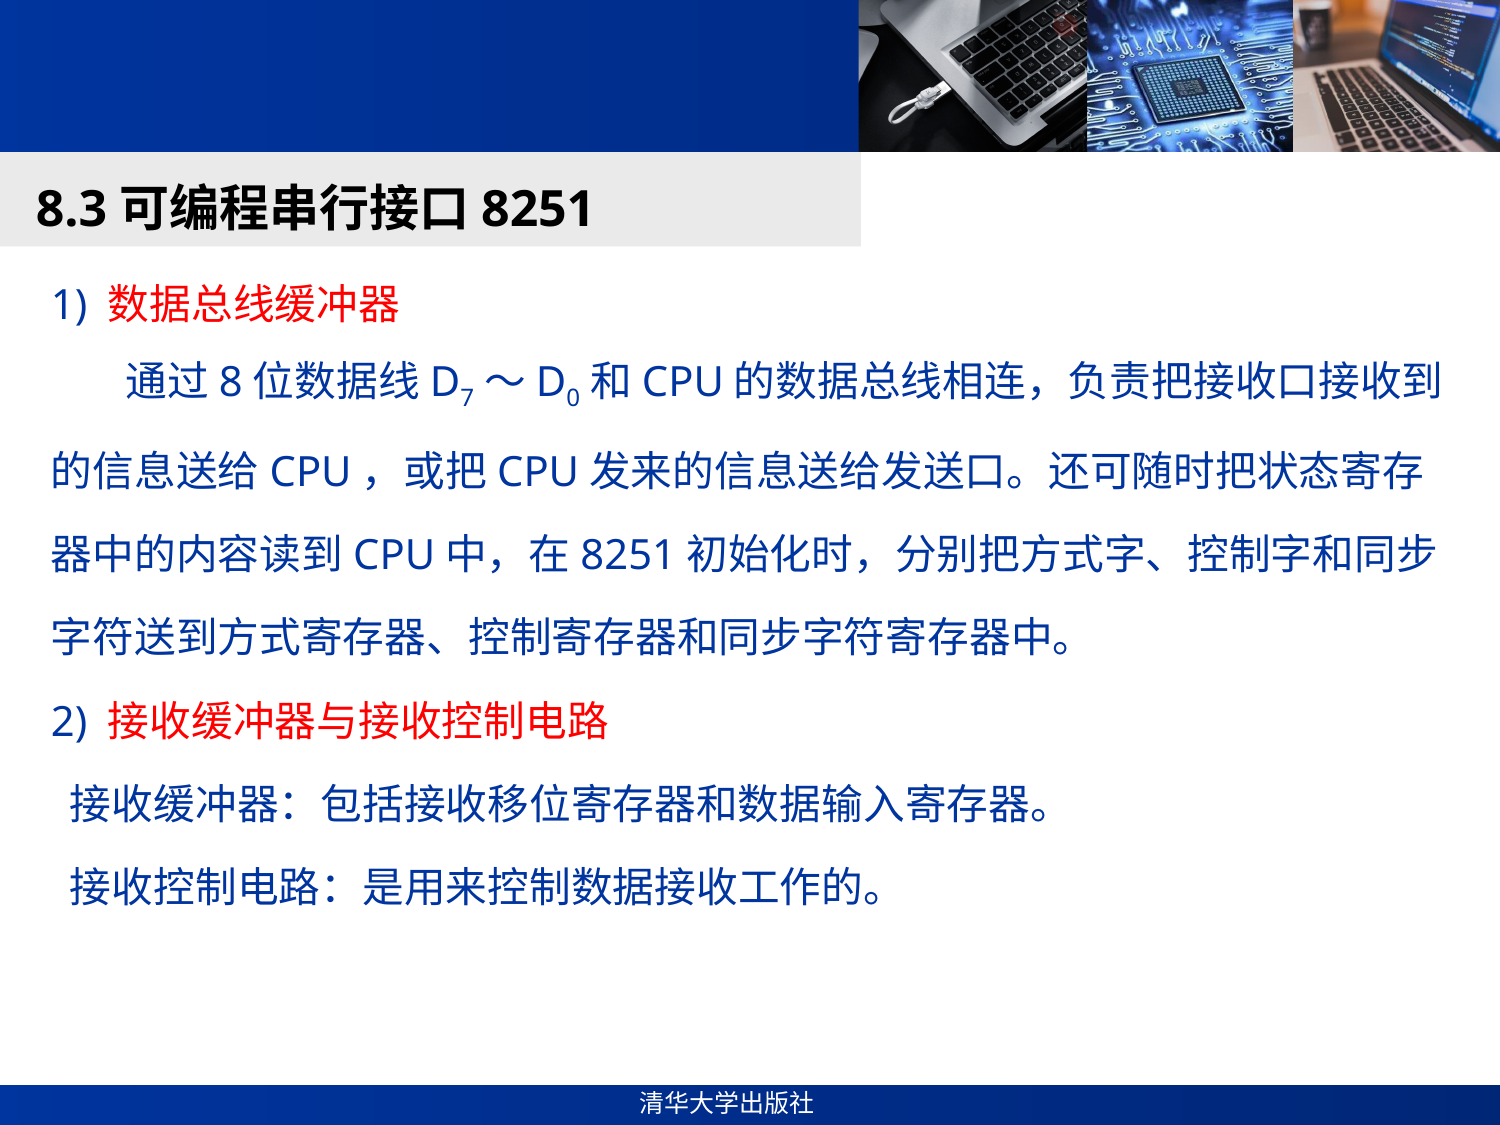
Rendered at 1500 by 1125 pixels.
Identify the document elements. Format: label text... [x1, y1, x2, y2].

list 8.3可编程串行接口8251 [21, 168, 878, 258]
picture [858, 0, 1500, 152]
list 1) 数据总线缓冲器 通过8位数据线D7～D0和CPU的数据总线相连，负责把接收口接收到的信息送给CPU，或把CPU发来的信息送给发送口。还可随时把状态寄存器中的内容读到CPU中，在8251初始化时，分别把方式字、控制字和同步字符送到方式寄存器、控制寄存器和同步字符寄存器中。 2) 接收缓冲器与接收控制电路 接收缓冲器：包括接收移位寄存器和数据输入寄存器。 接收控制电路：是用来控制数据接收工作的。 [36, 237, 1464, 1033]
